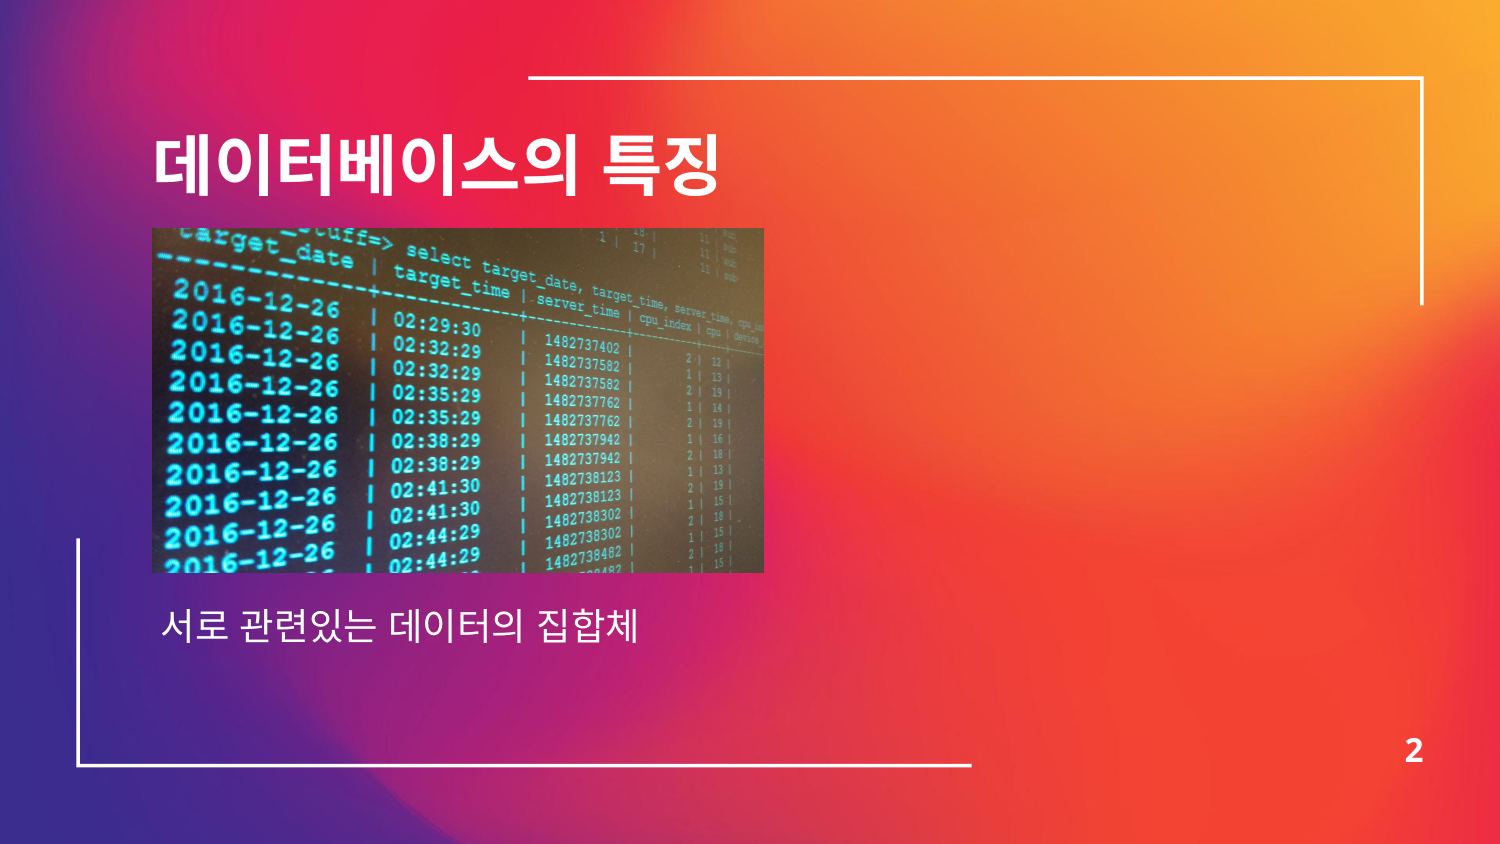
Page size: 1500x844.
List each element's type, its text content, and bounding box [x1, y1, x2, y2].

picture [0, 0, 1500, 844]
slide_number 2 [1347, 696, 1424, 775]
text_box 서로 관련있는 데이터의 집합체 [145, 595, 656, 656]
title 데이터베이스의 특징 [152, 145, 1348, 206]
